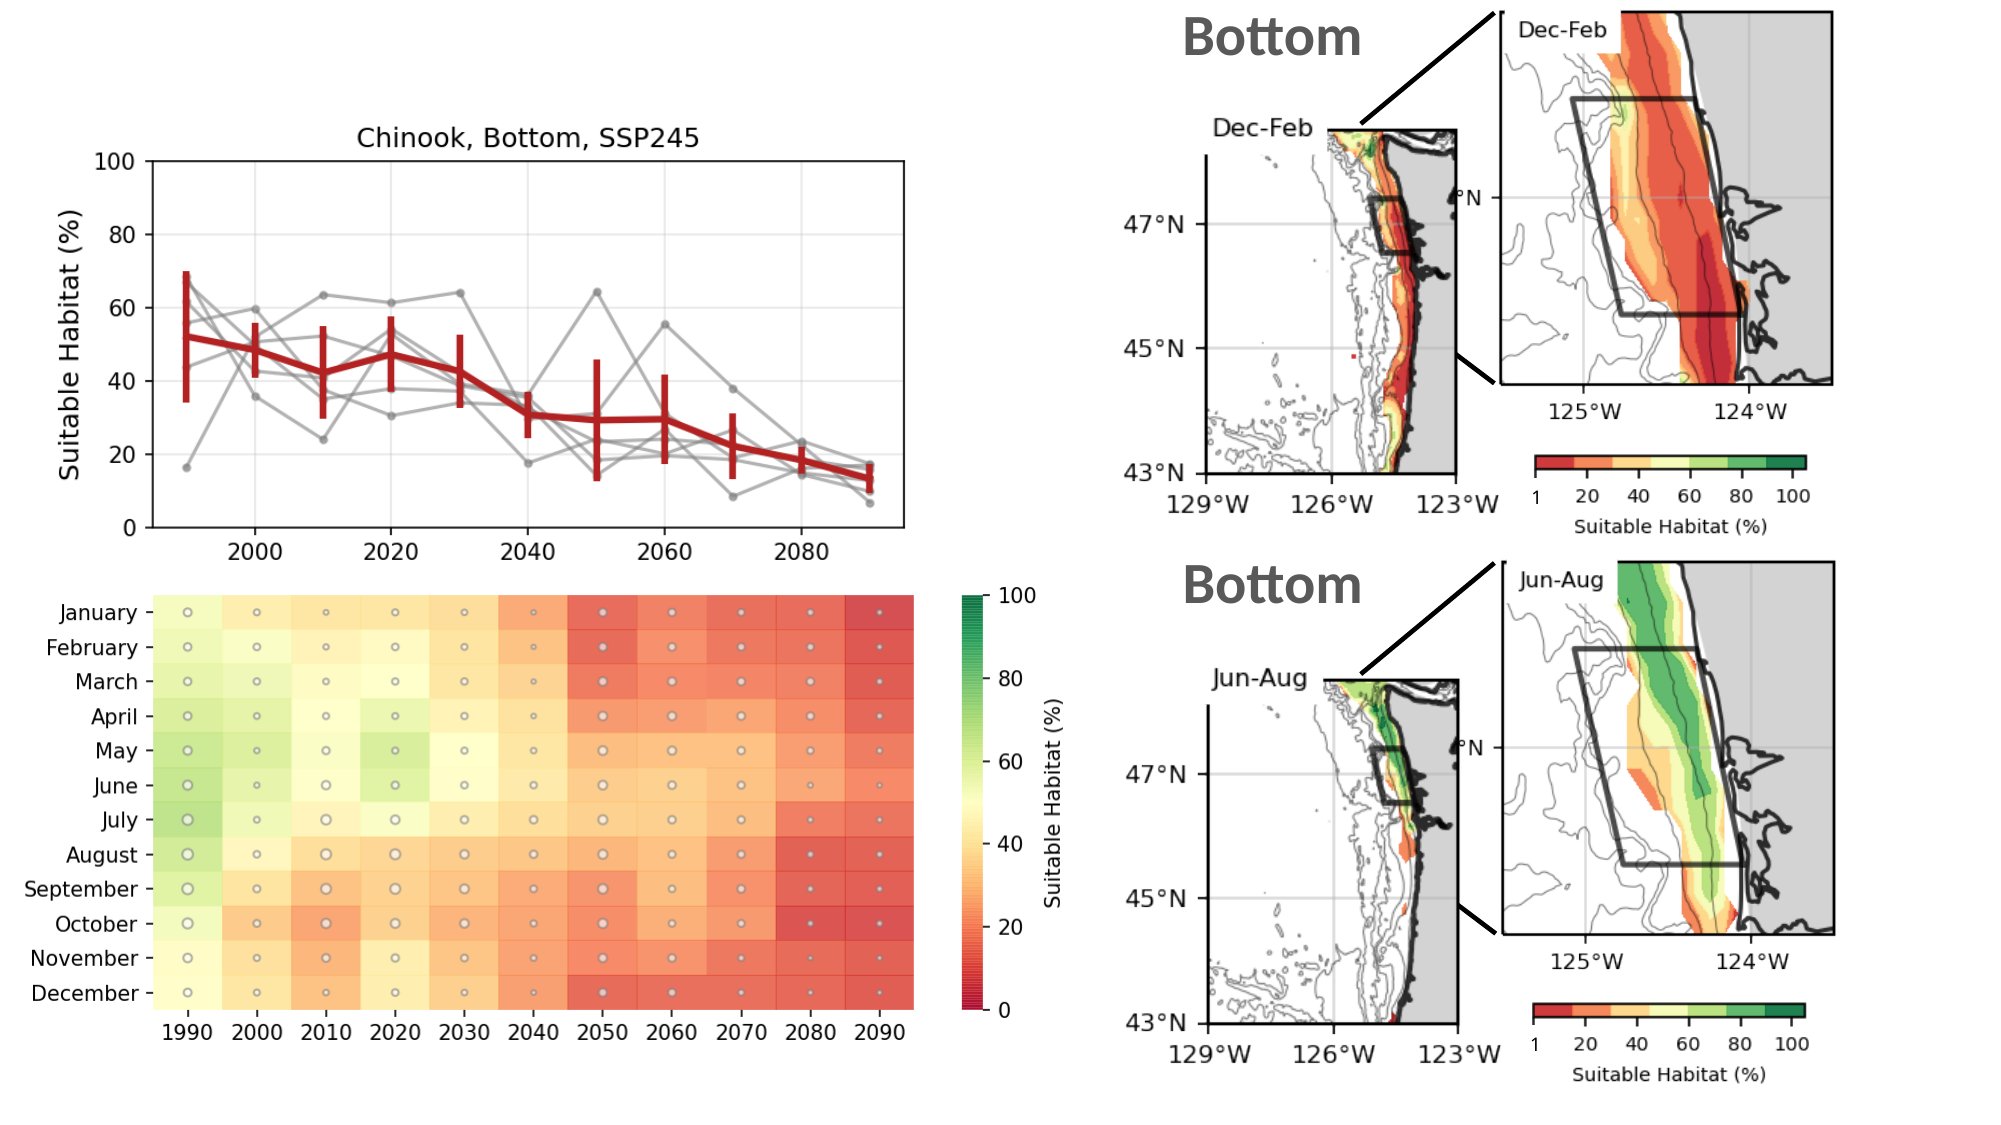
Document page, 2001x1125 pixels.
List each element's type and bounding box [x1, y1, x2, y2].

text_box [1, 0, 1913, 1092]
